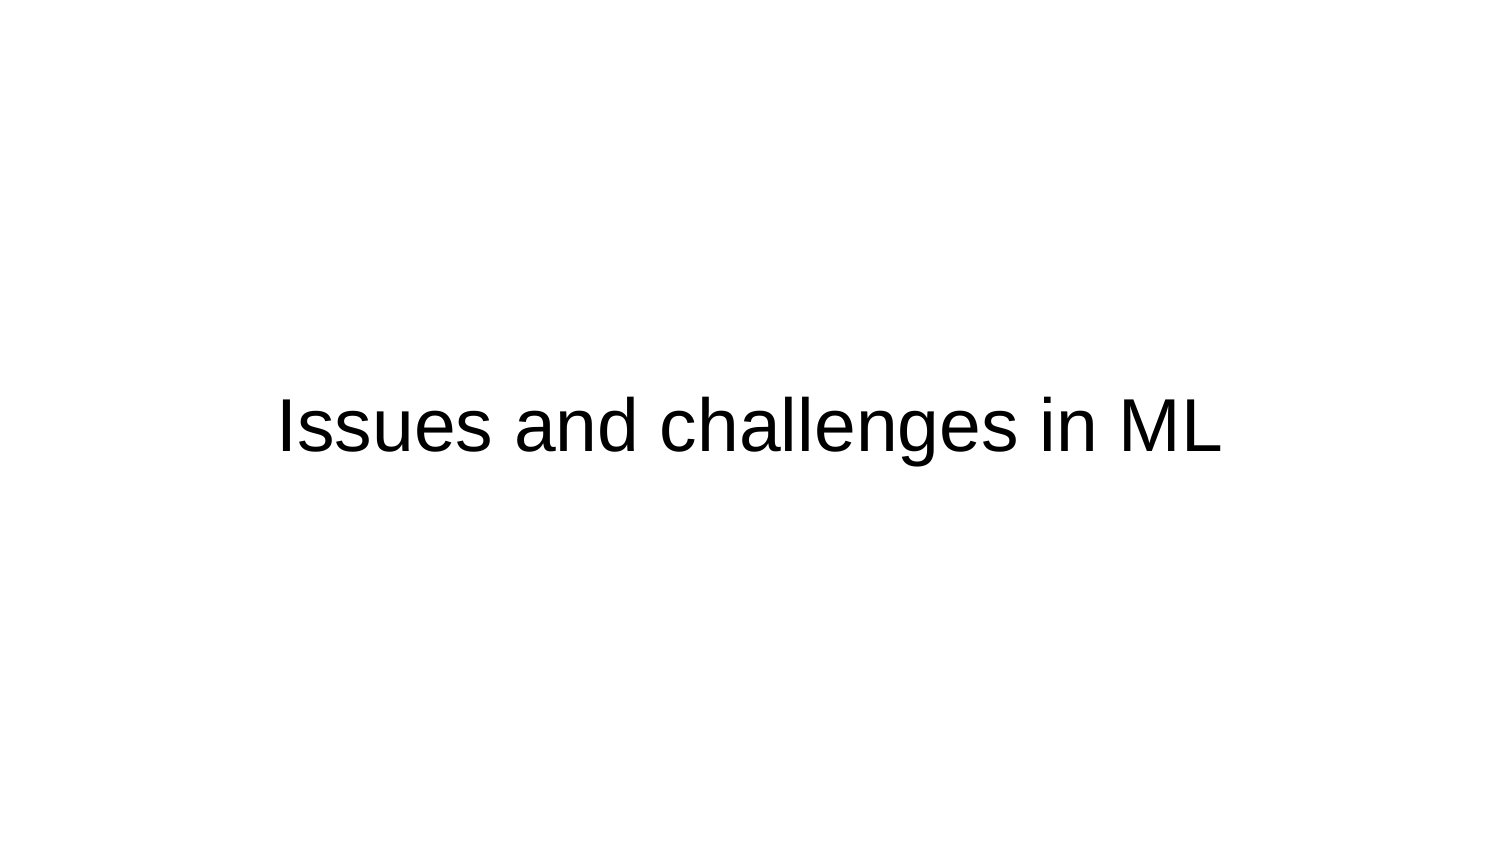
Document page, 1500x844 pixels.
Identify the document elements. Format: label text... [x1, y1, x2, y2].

title Issues and challenges in ML [51, 352, 1449, 491]
